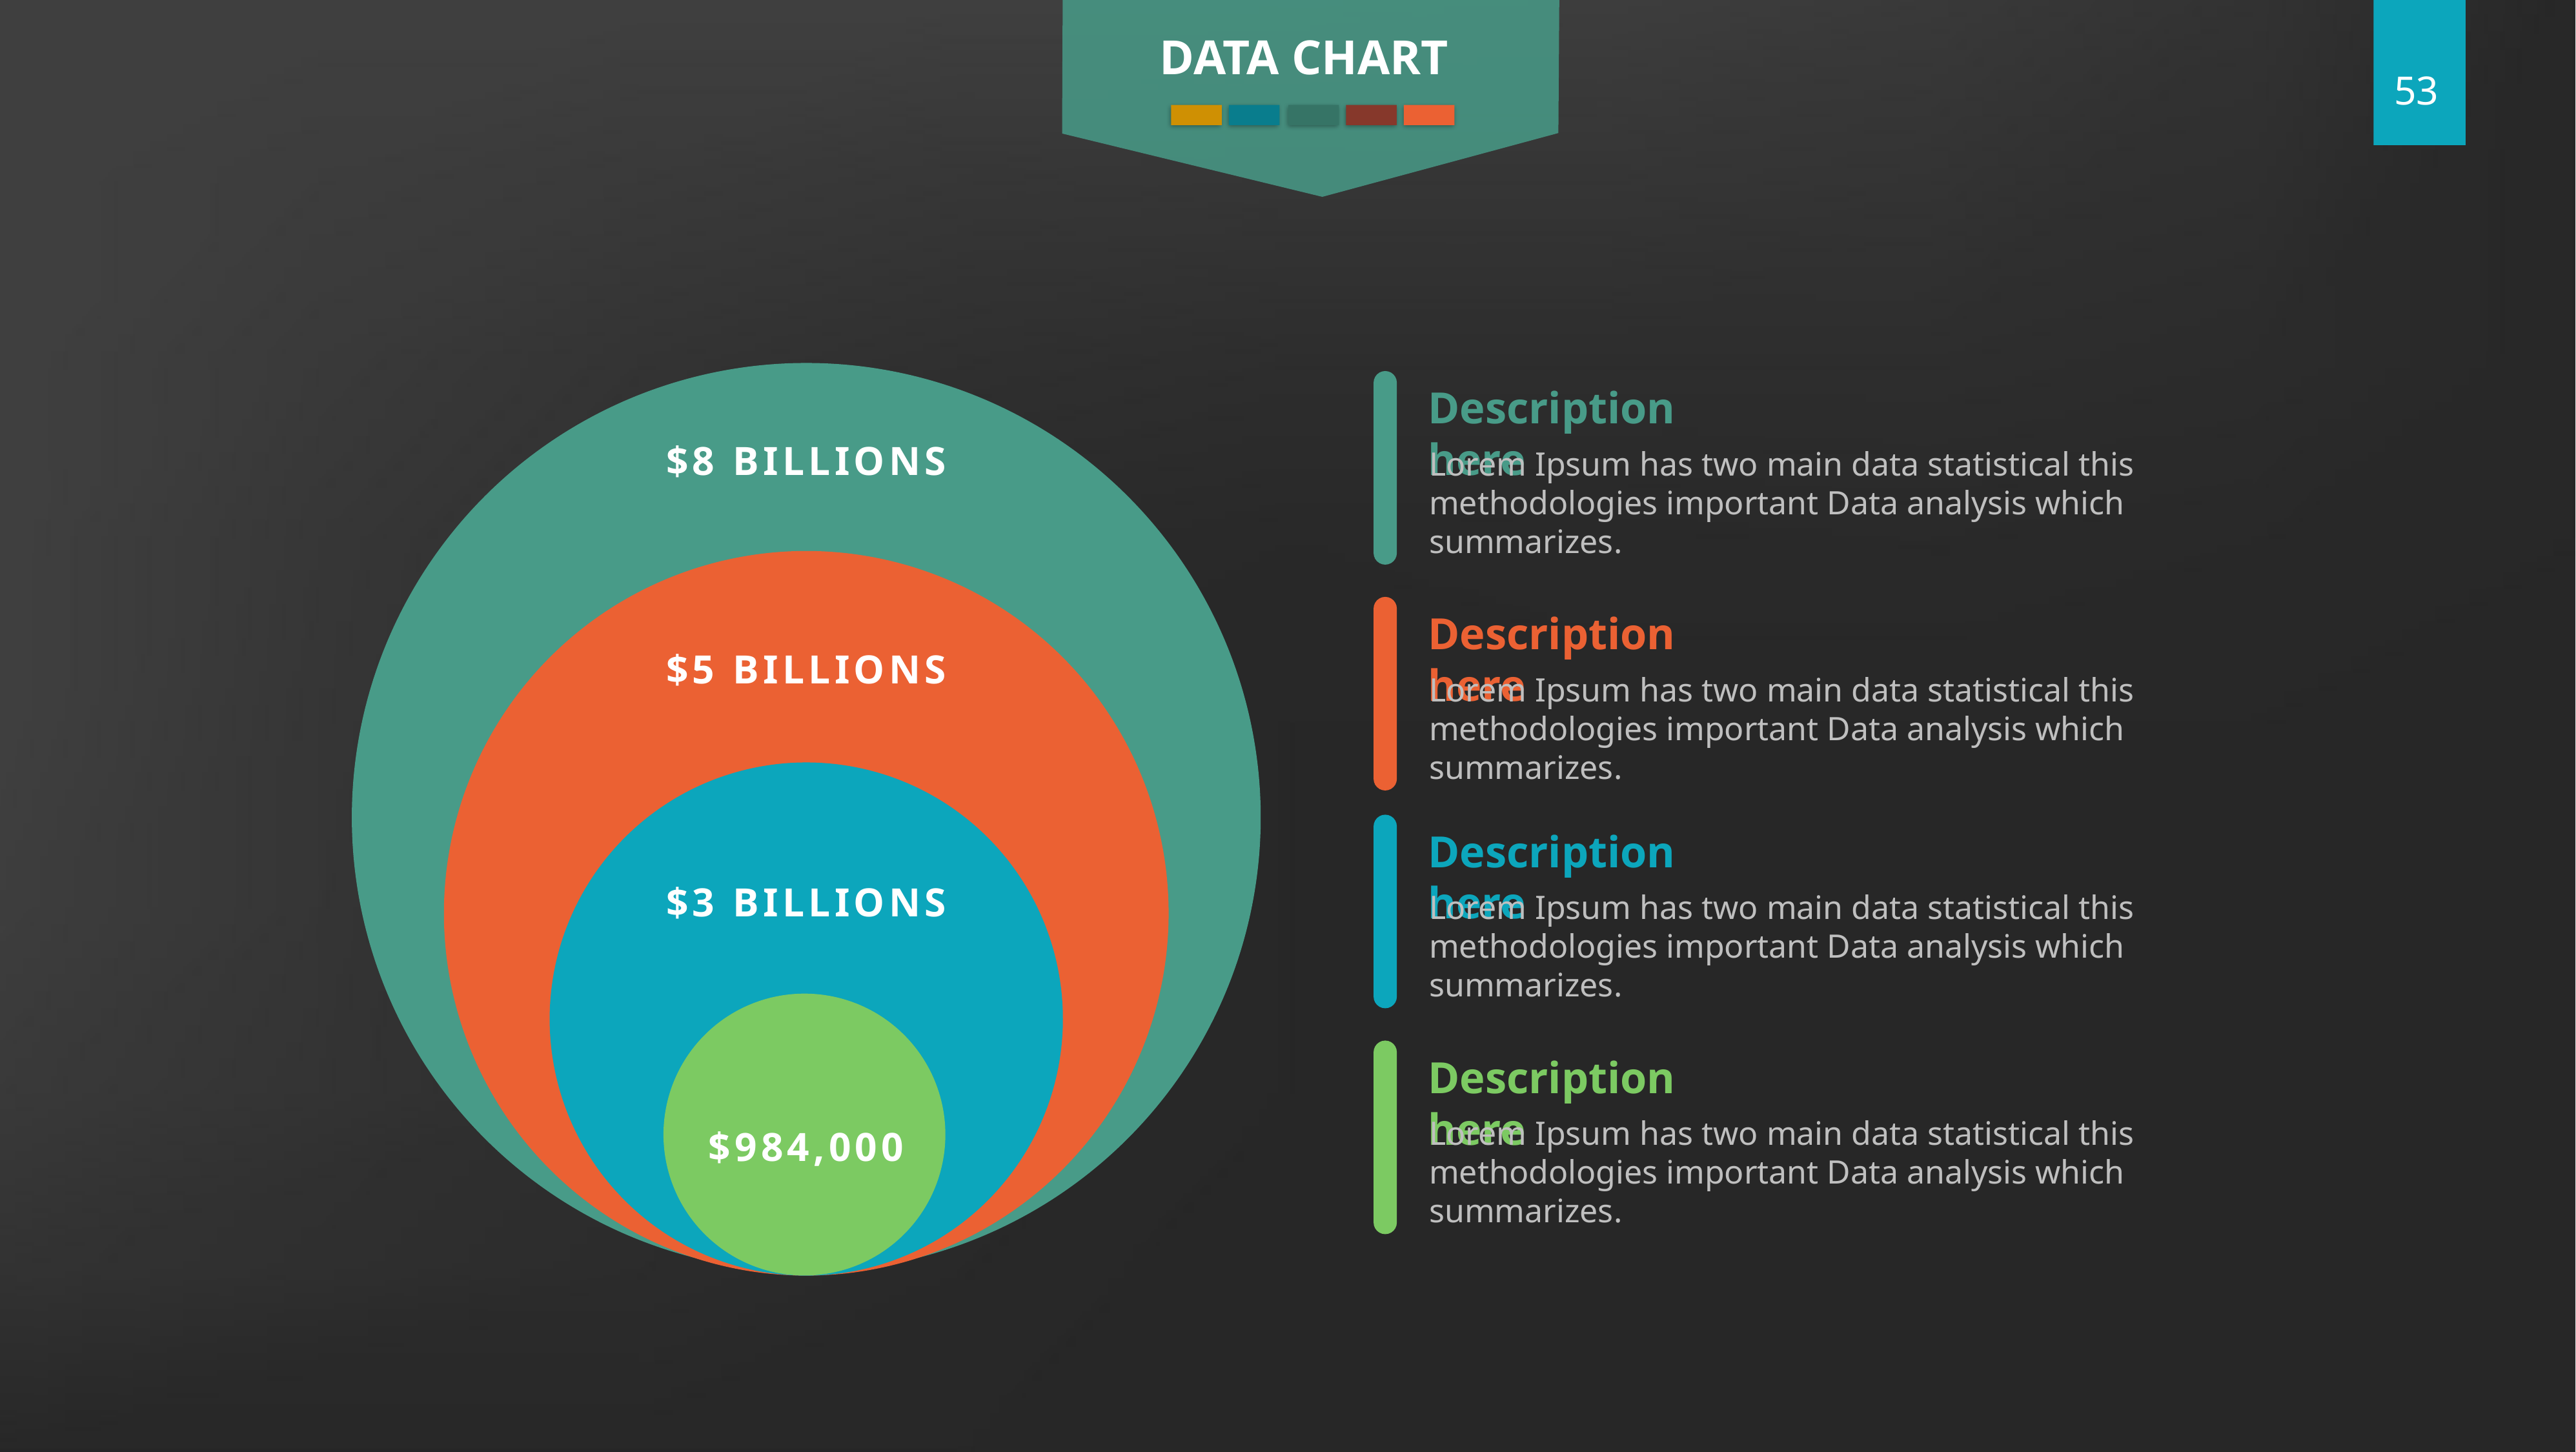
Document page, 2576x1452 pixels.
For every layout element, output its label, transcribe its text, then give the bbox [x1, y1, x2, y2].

text_box Description here [1408, 370, 1779, 432]
text_box [1372, 595, 1399, 792]
text_box Lorem Ipsum has two main data statistical this methodologies important Data analysis which summarizes. [1406, 1101, 2186, 1241]
text_box [1372, 1039, 1399, 1236]
text_box [1372, 813, 1399, 1010]
text_box Lorem Ipsum has two main data statistical this methodologies important Data analysis which summarizes. [1406, 432, 2186, 572]
text_box Description here [1408, 814, 1779, 875]
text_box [1026, 0, 1570, 197]
picture [0, 0, 2576, 1452]
text_box Description here [1408, 1040, 1779, 1101]
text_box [351, 363, 1261, 1276]
text_box [1372, 369, 1399, 567]
text_box Lorem Ipsum has two main data statistical this methodologies important Data analysis which summarizes. [1406, 658, 2186, 798]
text_box Lorem Ipsum has two main data statistical this methodologies important Data analysis which summarizes. [1406, 875, 2186, 1015]
text_box Description here [1408, 596, 1779, 658]
